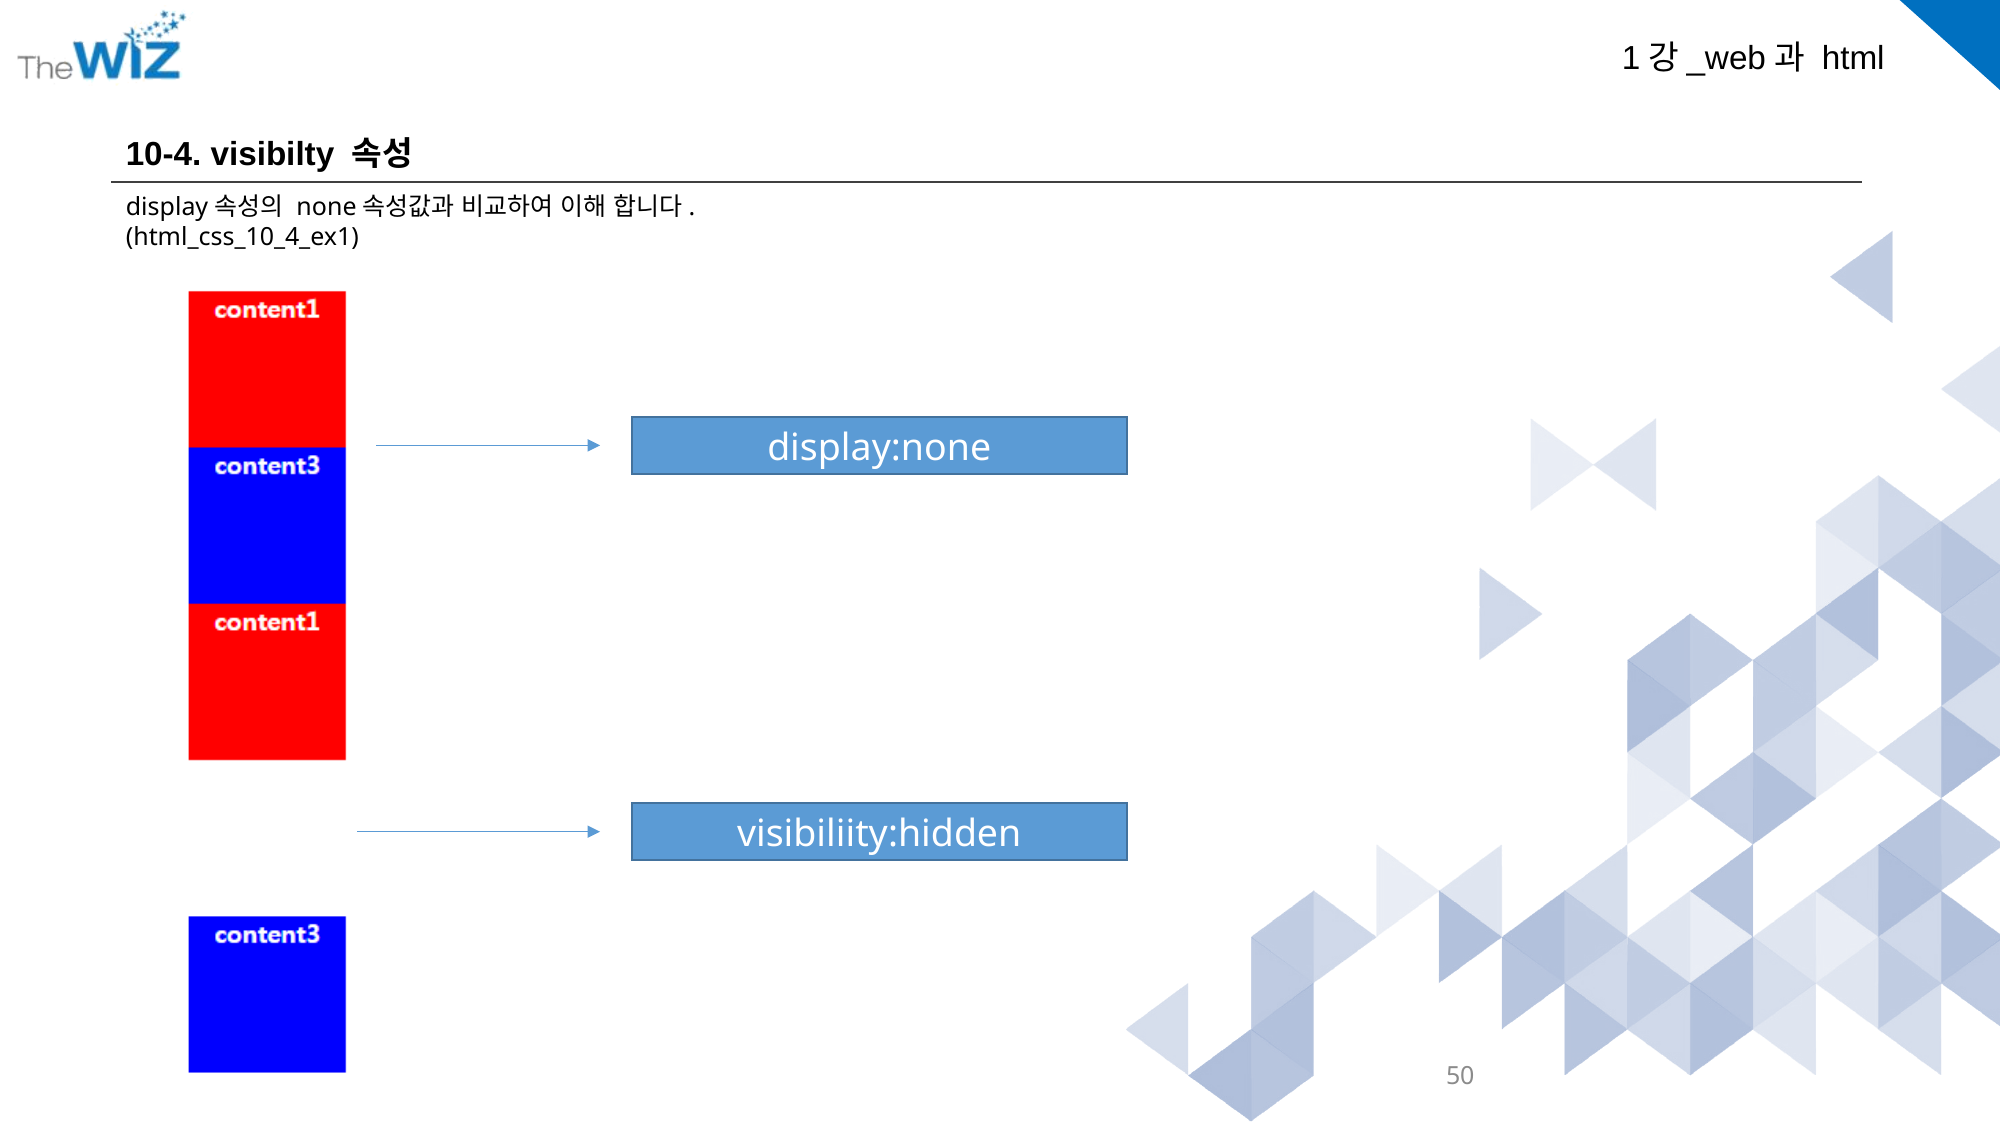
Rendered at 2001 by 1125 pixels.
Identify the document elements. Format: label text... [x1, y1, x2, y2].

text_box 10-4. visibilty 속성 [111, 124, 1863, 180]
text_box display속성의 none속성값과 비교하여 이해 합니다. (html_css_10_4_ex1) [111, 183, 1863, 258]
slide_number 50 [1039, 1046, 1490, 1107]
text_box visibiliity:hidden [631, 802, 1128, 861]
picture [0, 0, 215, 90]
text_box display:none [631, 416, 1128, 475]
picture [178, 279, 376, 1101]
